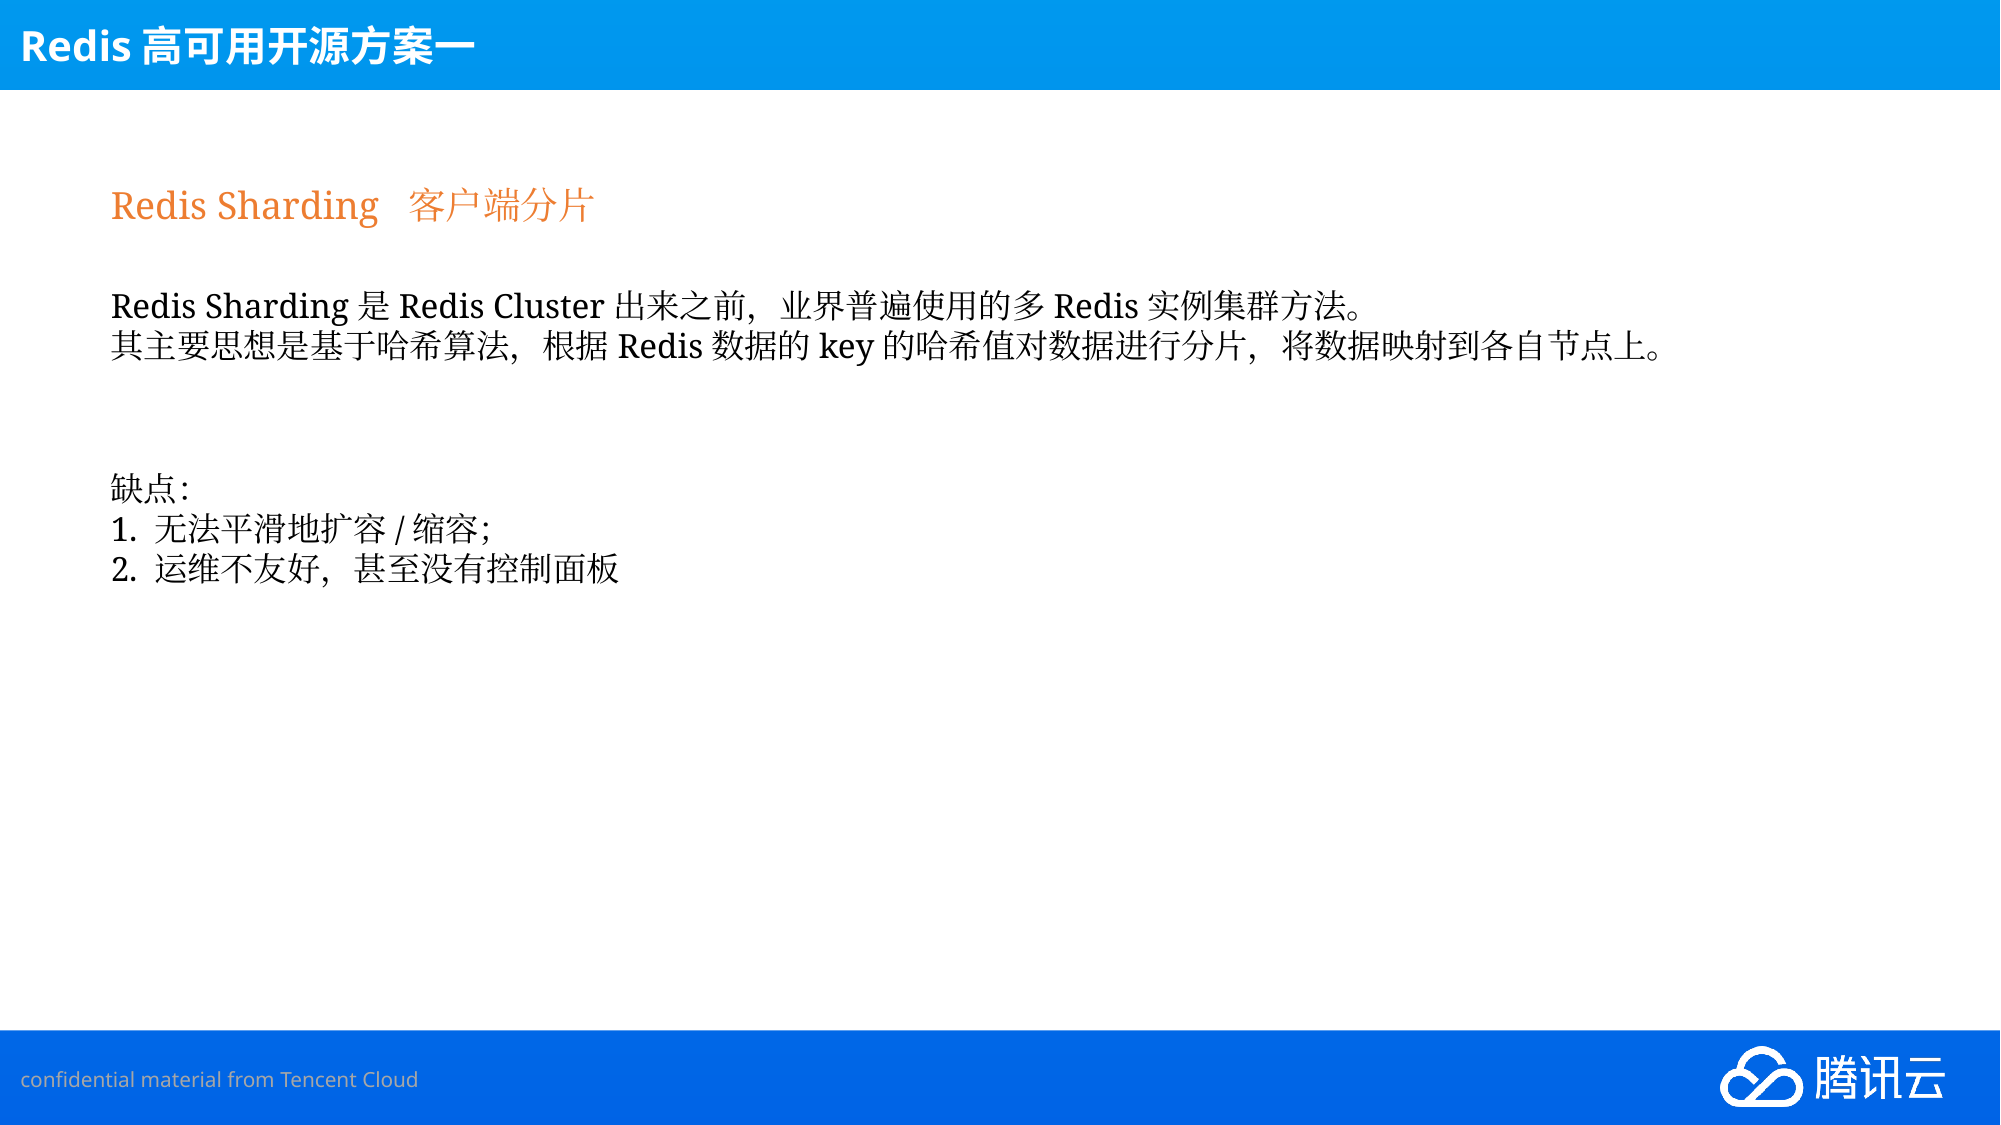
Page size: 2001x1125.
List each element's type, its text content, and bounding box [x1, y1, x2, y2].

text_box Redis Sharding 客户端分片 [96, 174, 862, 275]
picture [1720, 1046, 1945, 1107]
text_box 缺点： 1. 无法平滑地扩容/缩容； 2. 运维不友好，甚至没有控制面板 [96, 460, 1097, 595]
text_box Redis高可用开源方案一 [4, 7, 1155, 89]
text_box Redis Sharding是Redis Cluster出来之前，业界普遍使用的多Redis实例集群方法。 其主要思想是基于哈希算法，根据Redis数据的key的哈希值对数据进行分片，将数据映射到各自节点上。 [96, 277, 1858, 372]
